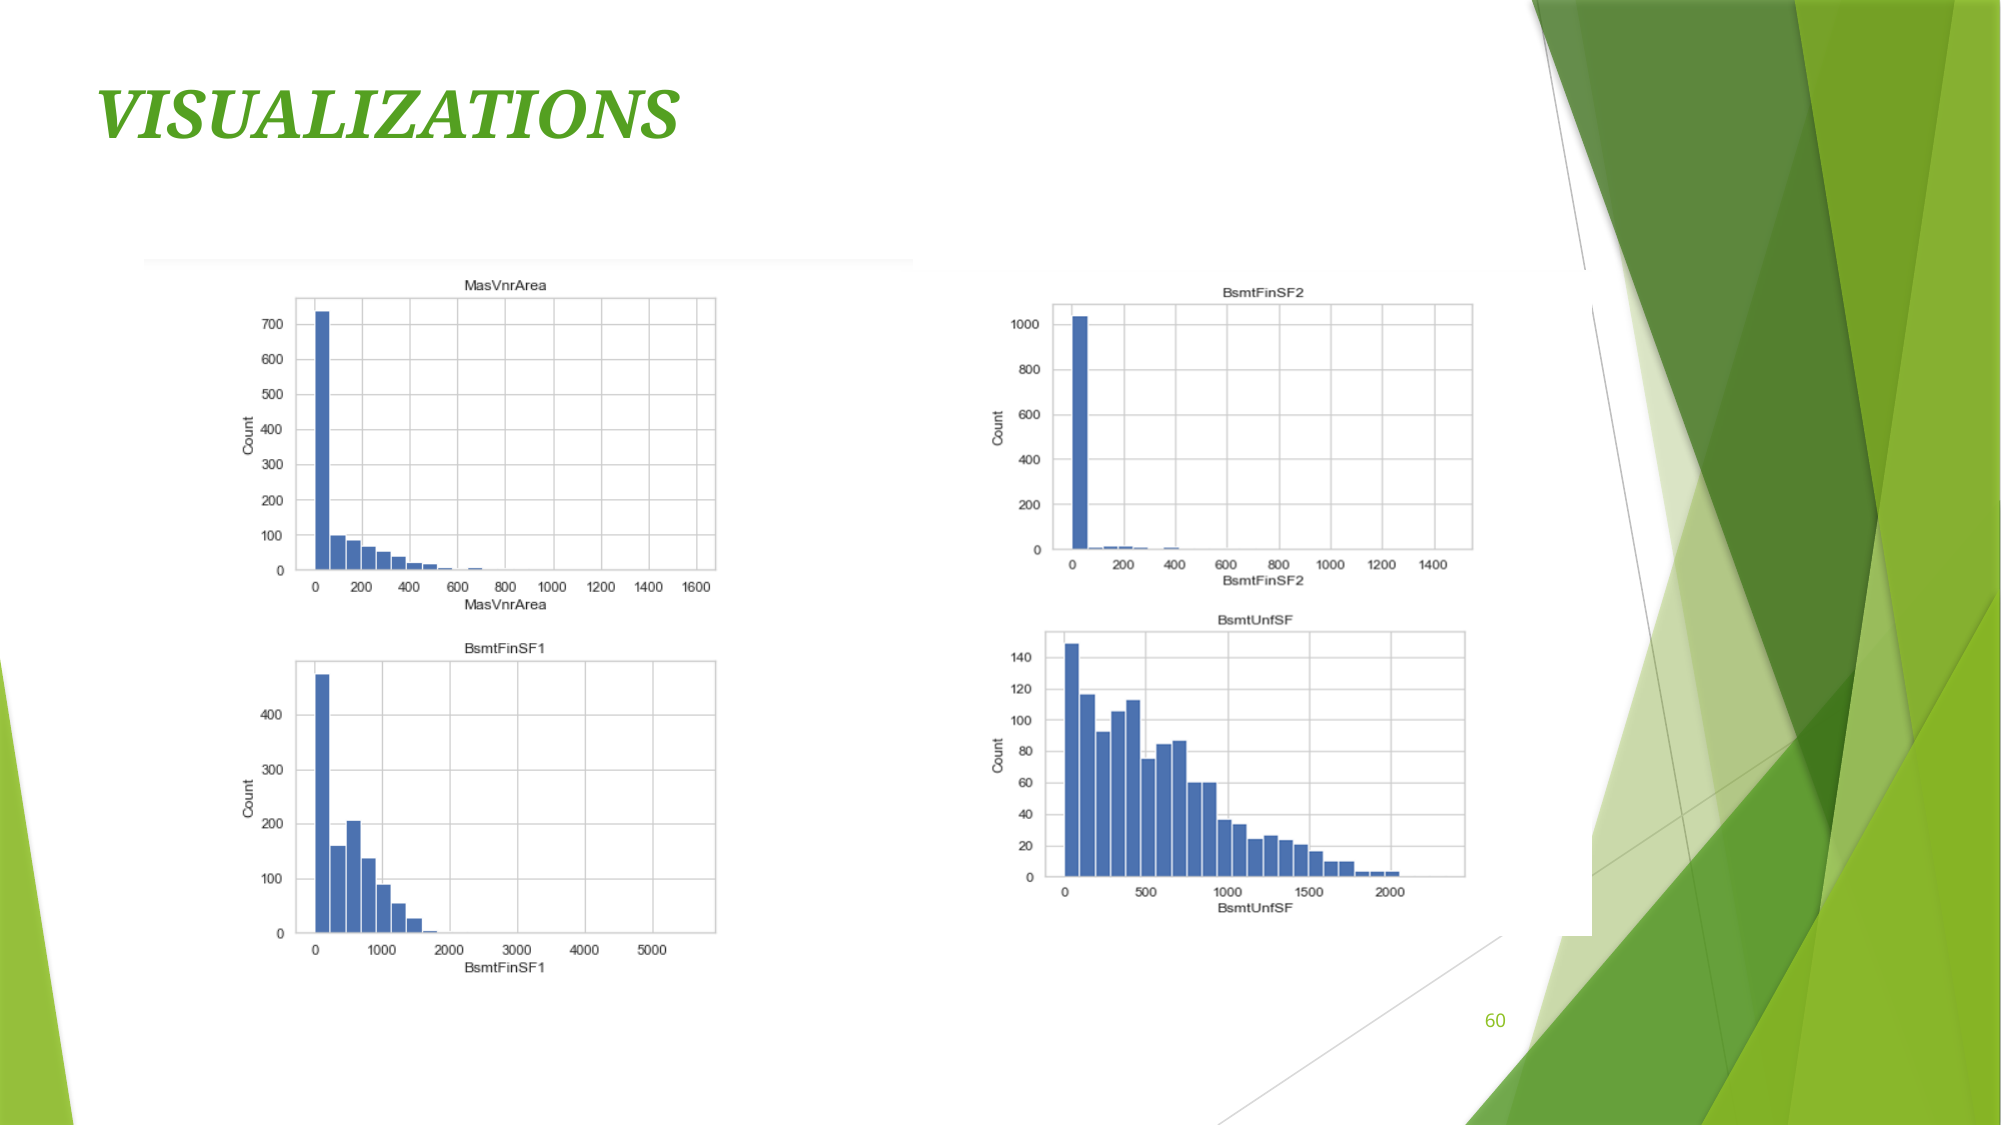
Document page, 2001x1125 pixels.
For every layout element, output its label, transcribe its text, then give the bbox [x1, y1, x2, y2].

picture [144, 259, 1593, 1006]
slide_number 60 [1409, 991, 1522, 1051]
text_box VISUALIZATIONS [78, 64, 941, 205]
